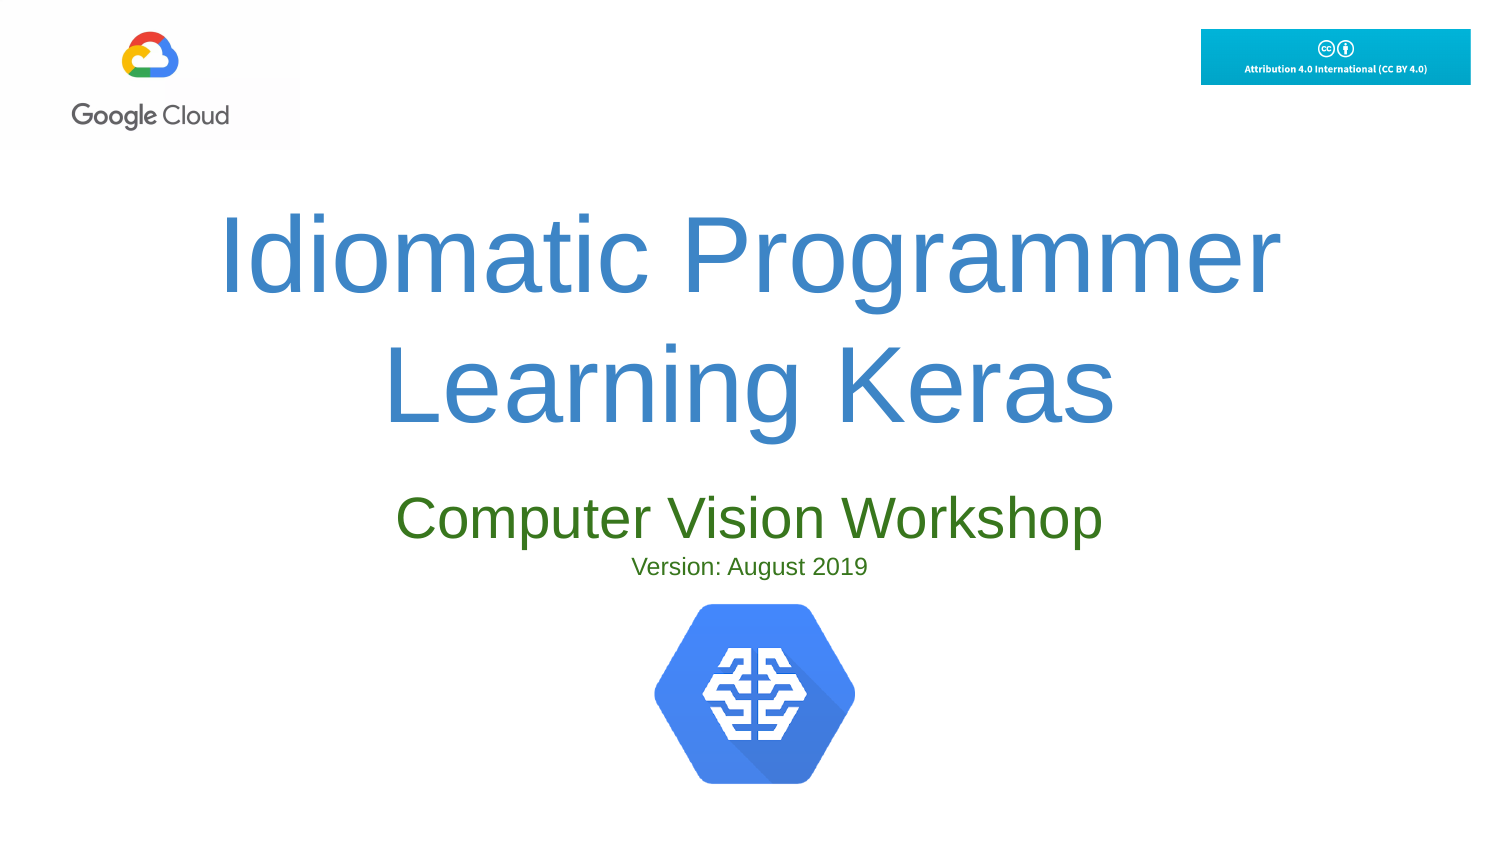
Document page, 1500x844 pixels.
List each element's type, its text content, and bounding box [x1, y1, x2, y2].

picture [1201, 28, 1471, 85]
picture [0, 0, 301, 150]
subtitle Computer Vision Workshop Version: August 2019 [51, 464, 1449, 595]
picture [611, 594, 899, 794]
title Idiomatic Programmer Learning Keras [51, 122, 1449, 459]
